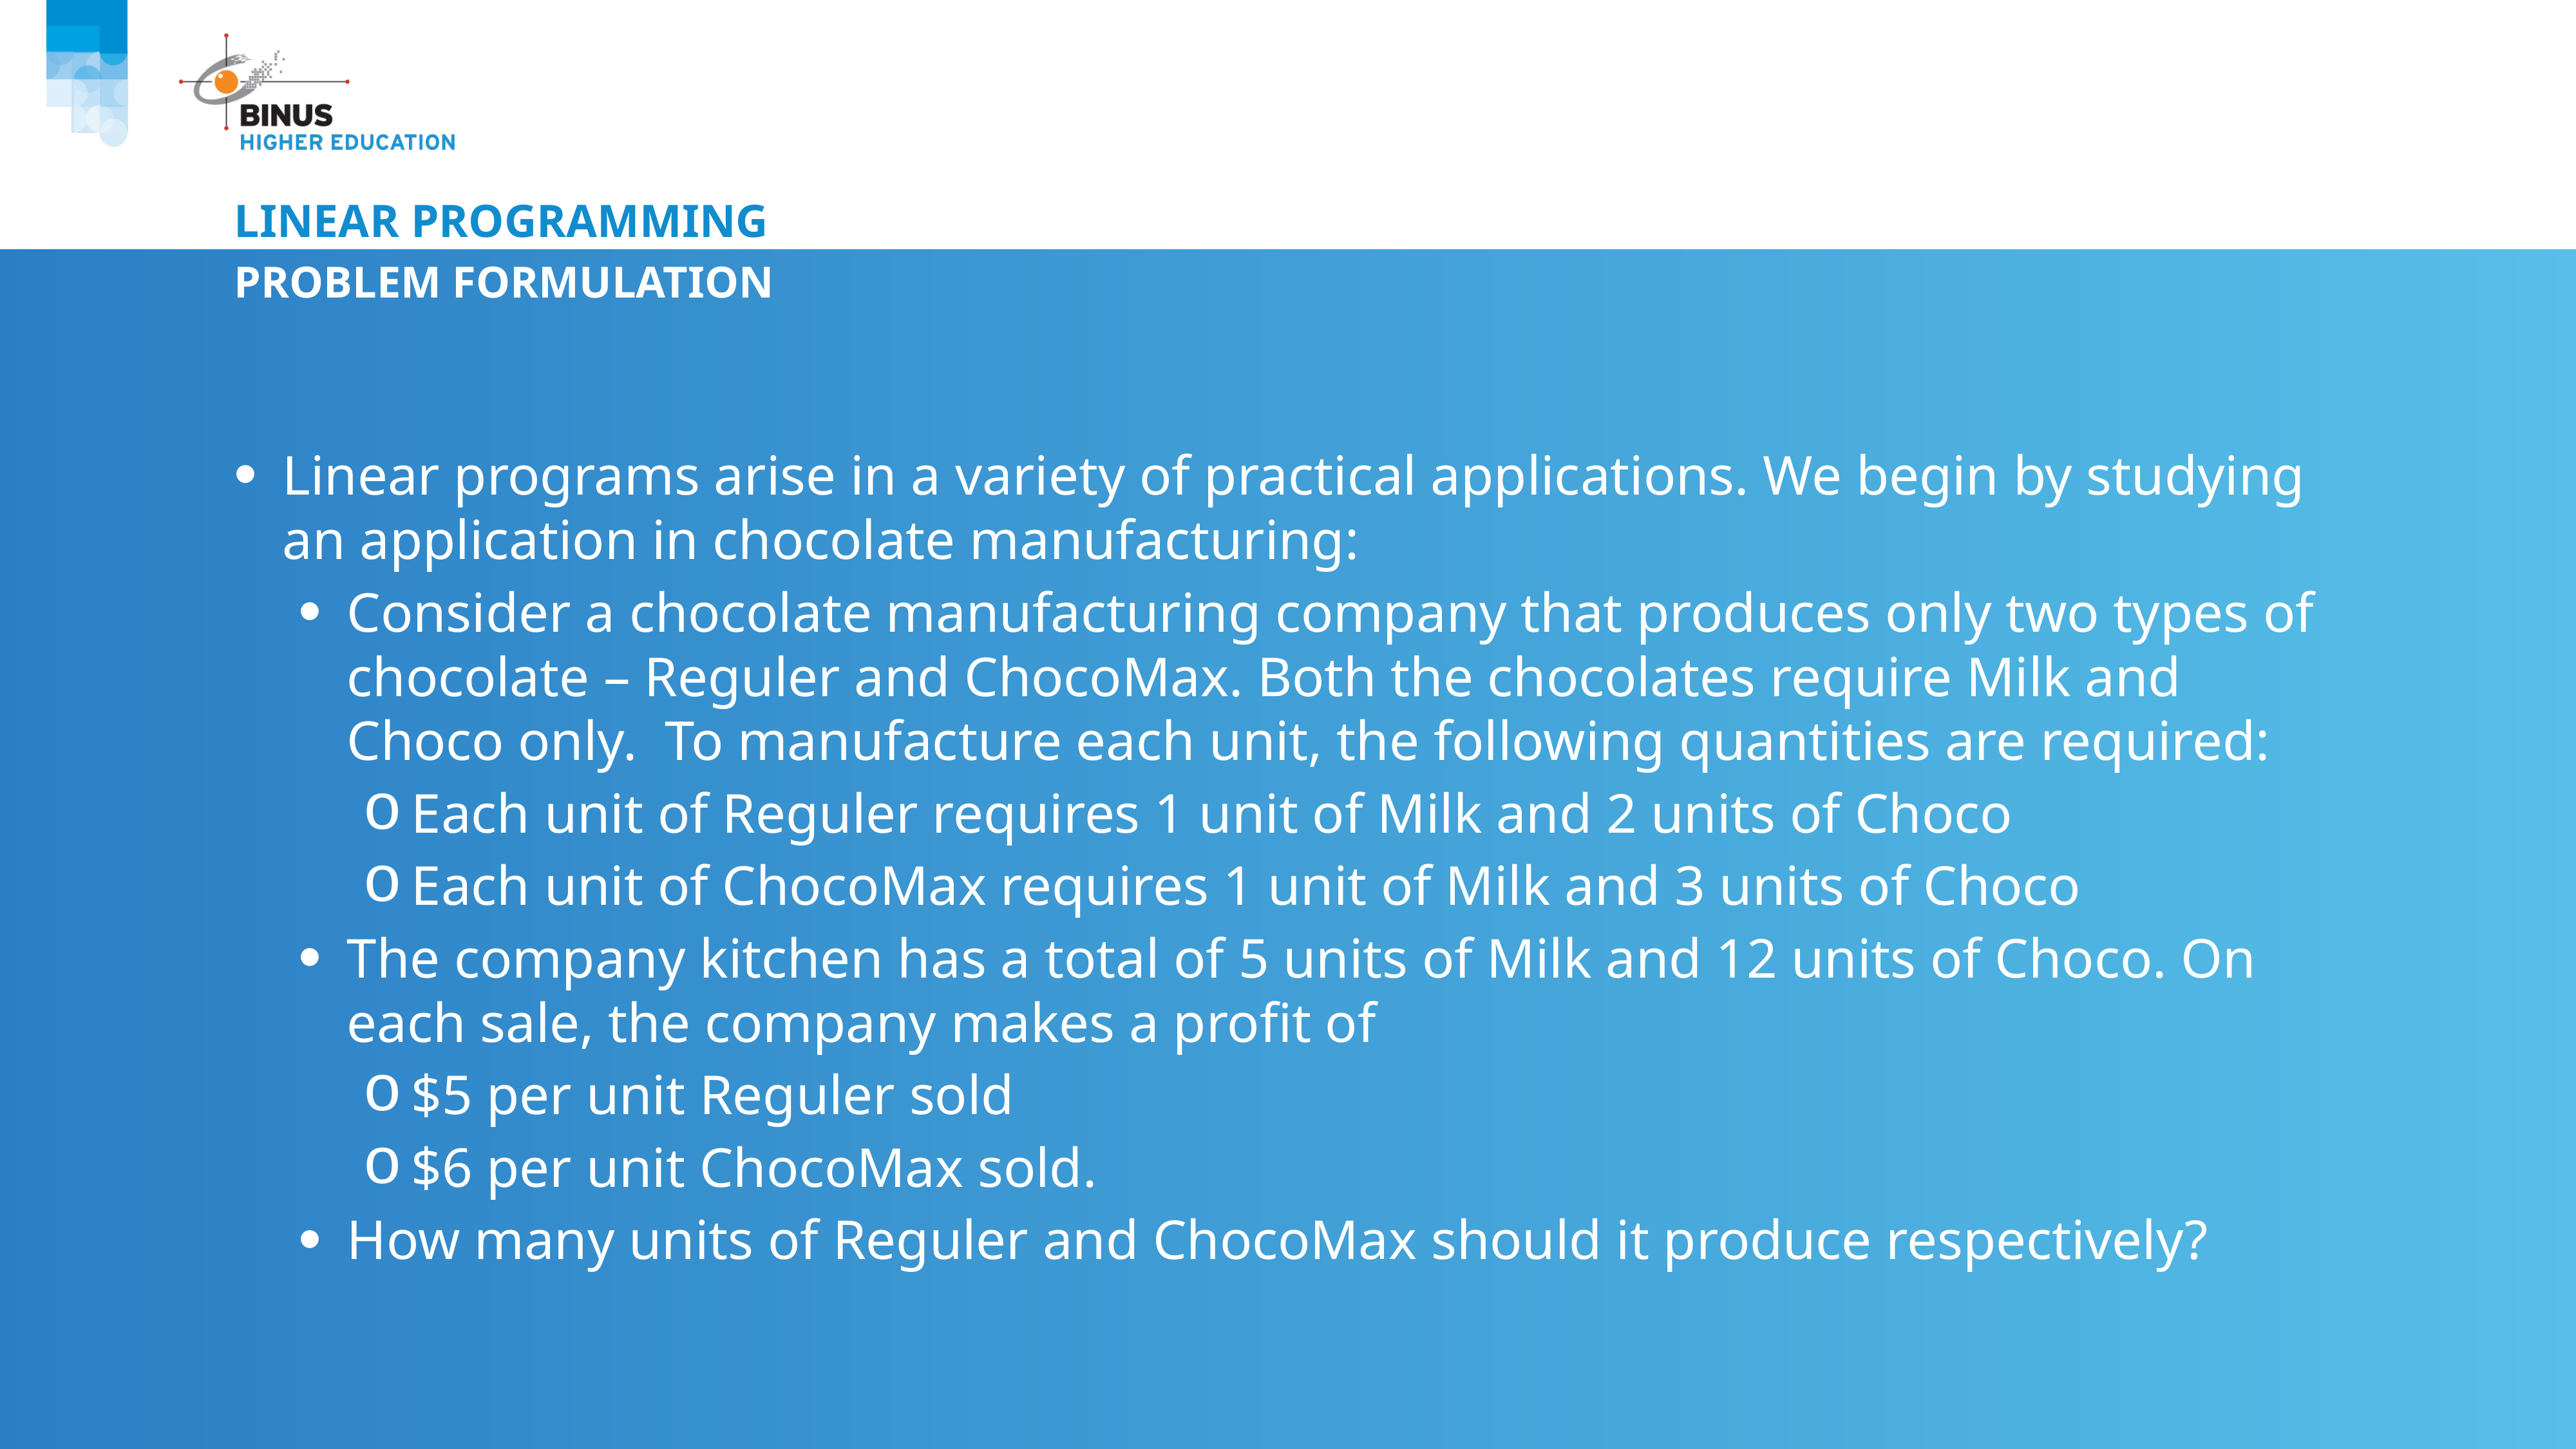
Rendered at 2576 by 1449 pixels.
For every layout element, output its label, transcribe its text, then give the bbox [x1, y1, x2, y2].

list Problem formulation [228, 255, 1262, 341]
picture [46, 0, 455, 154]
title Linear programming [228, 197, 1784, 252]
list Linear programs arise in a variety of practical applications. We begin by studying an application in chocolate manufacturing: Consider a chocolate manufacturing company that produces only two types of chocolate – Reguler and ChocoMax. Both the chocolates require Milk and Choco only. To manufacture each unit, the following quantities are required: Each unit of Reguler requires 1 unit of Milk and 2 units of Choco Each unit of ChocoMax requires 1 unit of Milk and 3 units of Choco The company kitchen has a total of 5 units of Milk and 12 units of Choco. On each sale, the company makes a profit of $5 per unit Reguler sold $6 per unit ChocoMax sold. How many units of Reguler and ChocoMax should it produce respectively? [228, 435, 2349, 1337]
